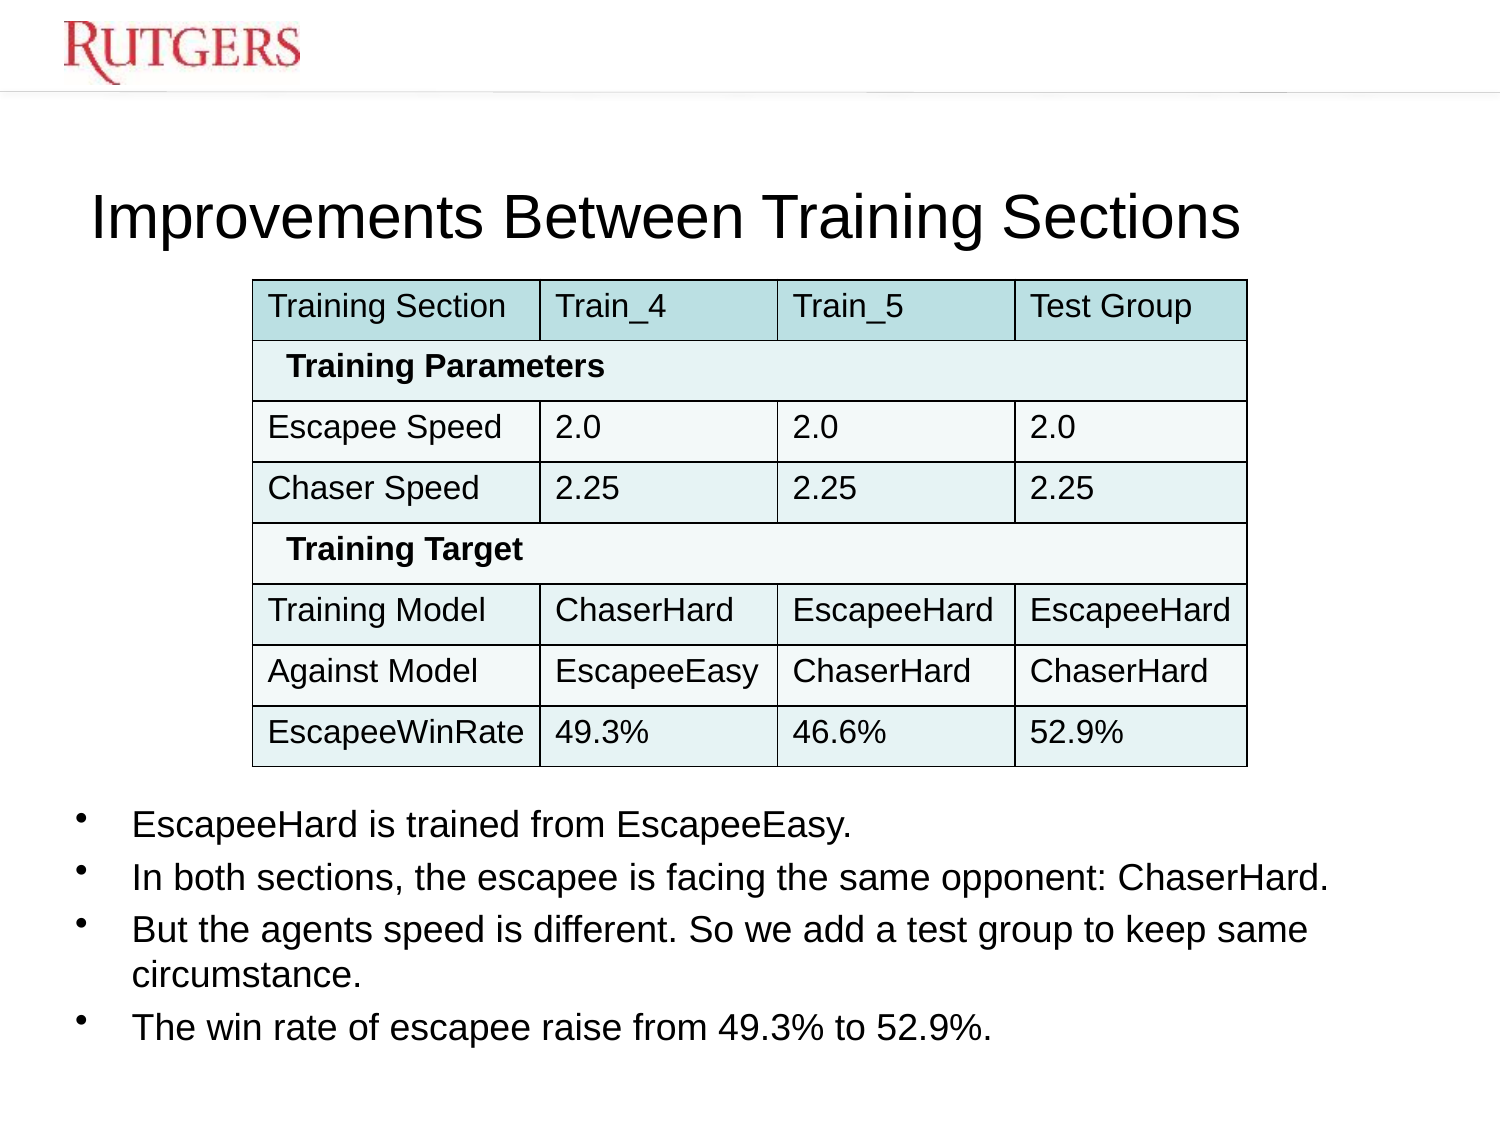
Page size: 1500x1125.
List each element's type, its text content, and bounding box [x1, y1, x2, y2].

table_header Training Section [253, 281, 539, 340]
table_cell Training Model [253, 585, 539, 644]
table_cell Escapee Speed [253, 402, 539, 461]
table_cell EscapeeEasy [541, 646, 777, 705]
table_cell 2.0 [541, 402, 777, 461]
table_cell 2.25 [541, 463, 777, 522]
table_cell ChaserHard [778, 646, 1014, 705]
table_cell EscapeeHard [778, 585, 1014, 644]
picture [64, 21, 300, 85]
table_cell EscapeeWinRate [253, 707, 539, 766]
table_cell Against Model [253, 646, 539, 705]
table_cell 2.0 [778, 402, 1014, 461]
table_cell 2.25 [778, 463, 1014, 522]
table_cell 46.6% [778, 707, 1014, 766]
table_cell ChaserHard [1016, 646, 1246, 705]
table_cell Chaser Speed [253, 463, 539, 522]
table_cell Training Target [253, 524, 1246, 583]
table_cell Training Parameters [253, 341, 1246, 400]
list EscapeeHard is trained from EscapeeEasy. In both sections, the escapee is facing the same opponent: ChaserHard. But the agents speed is different. So we add a test group to keep same circumstance. The win rate of escapee raise from 49.3% to 52.9%. [60, 792, 1425, 1125]
table_cell 49.3% [541, 707, 777, 766]
table_cell 2.0 [1016, 402, 1246, 461]
table_header Train_5 [778, 281, 1014, 340]
table_cell 2.25 [1016, 463, 1246, 522]
table_header Test Group [1016, 281, 1246, 340]
table_cell EscapeeHard [1016, 585, 1246, 644]
table_cell ChaserHard [541, 585, 777, 644]
title Improvements Between Training Sections [75, 147, 1425, 280]
table_cell 52.9% [1016, 707, 1246, 766]
table_header Train_4 [541, 281, 777, 340]
